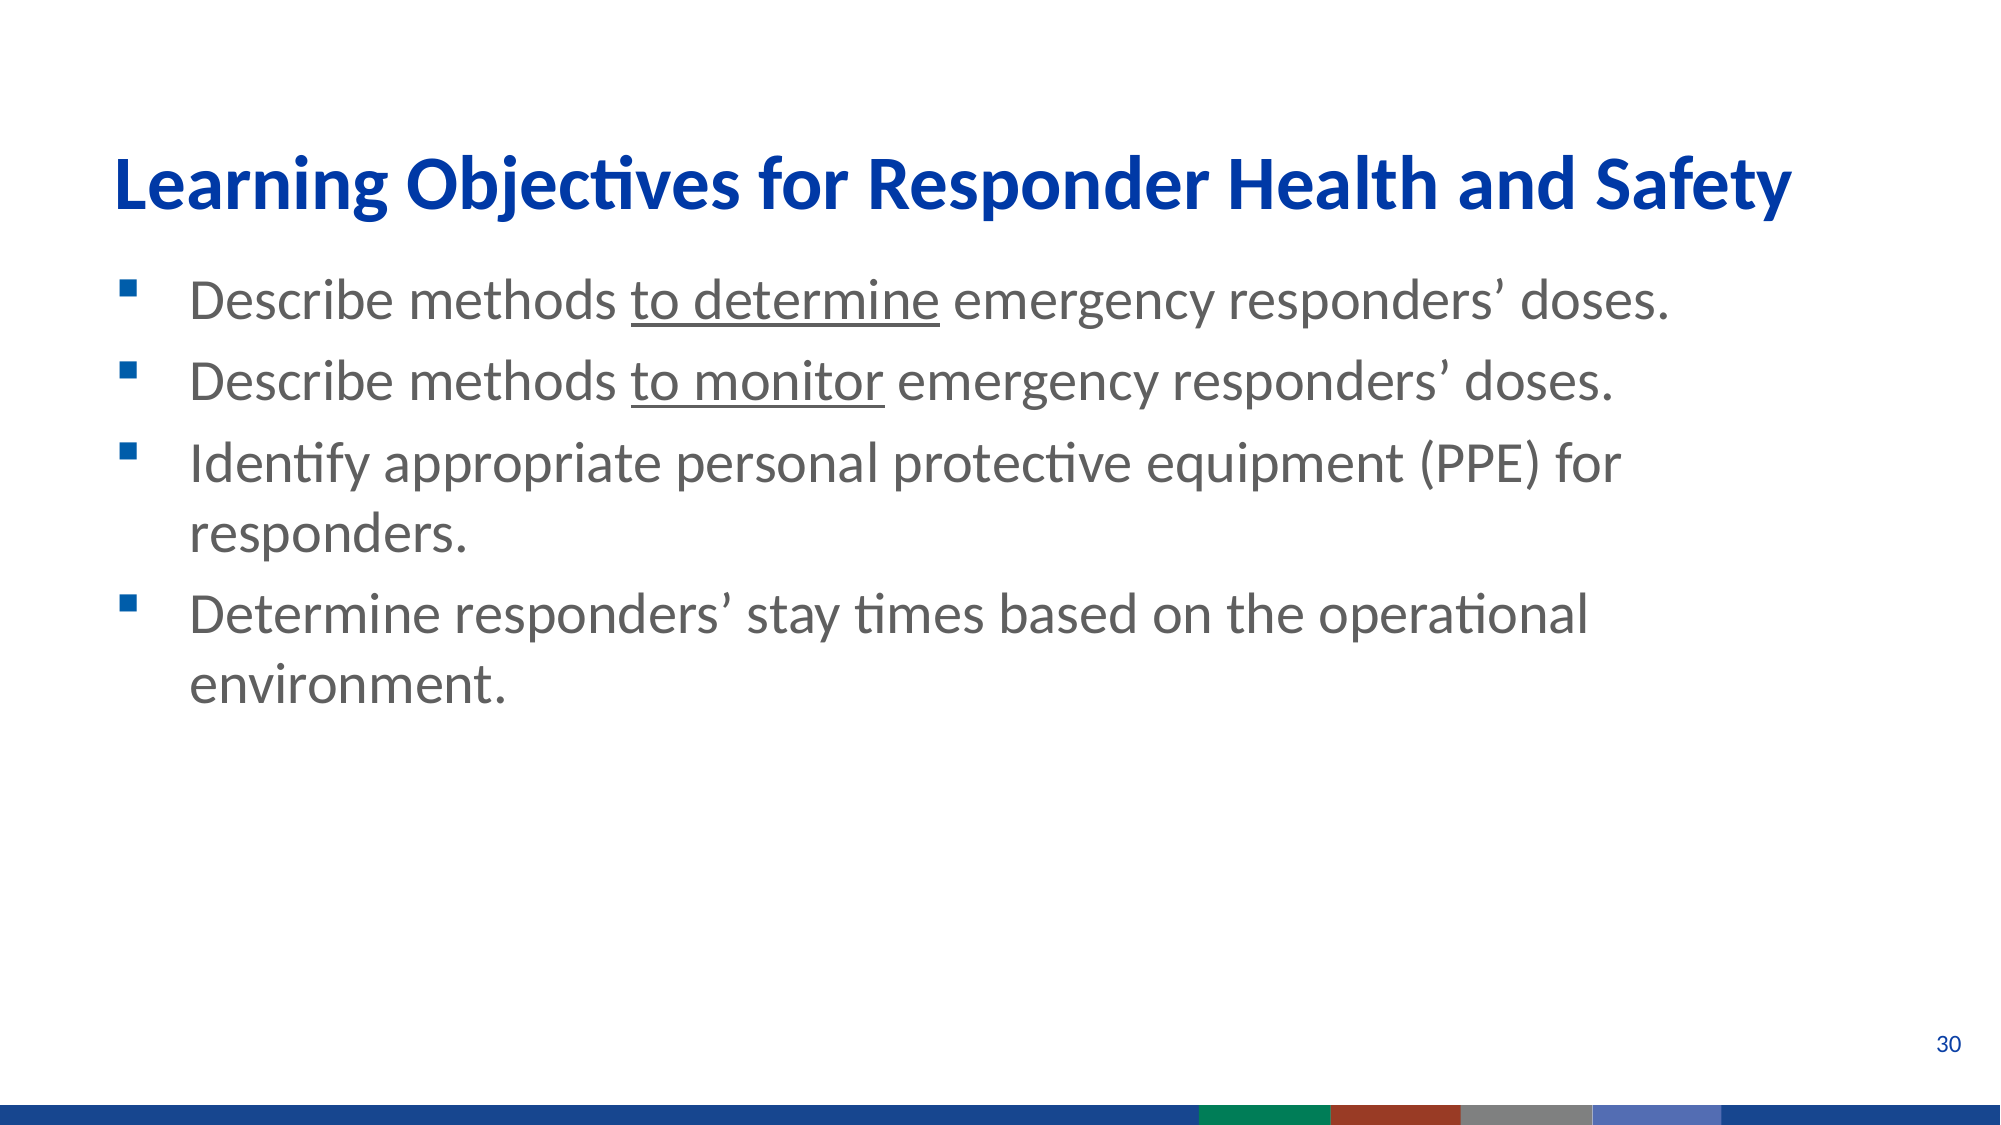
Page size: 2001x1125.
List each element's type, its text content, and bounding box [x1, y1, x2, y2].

slide_number 30 [1526, 1020, 1977, 1080]
list Describe methods to determine emergency responders’ doses. Describe methods to monitor emergency responders’ doses. Identify appropriate personal protective equipment (PPE) for responders. Determine responders’ stay times based on the operational environment. [99, 253, 1900, 985]
title Learning Objectives for Responder Health and Safety [99, 45, 1900, 233]
